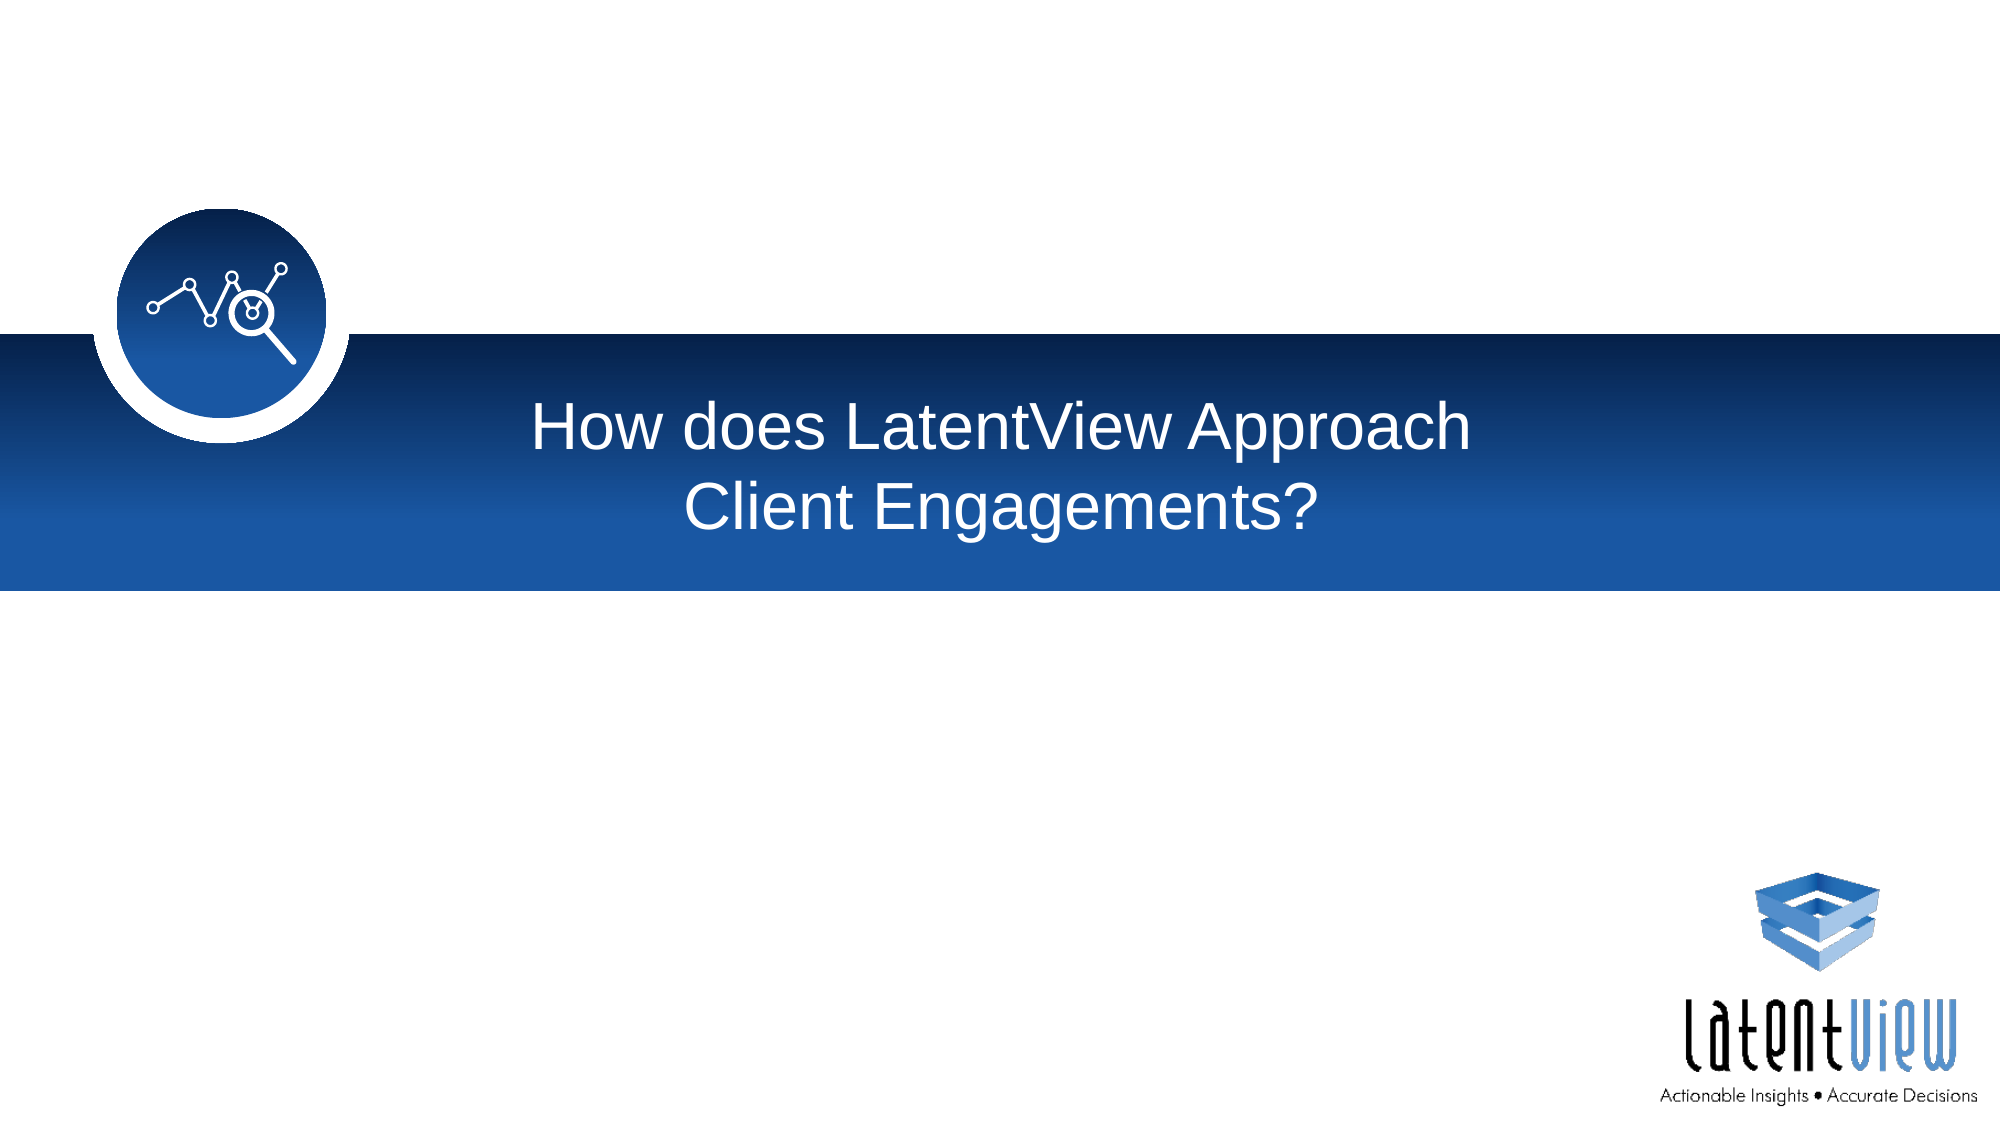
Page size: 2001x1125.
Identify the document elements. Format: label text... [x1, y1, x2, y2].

picture [1610, 841, 2001, 1125]
list How does LatentView Approach Client Engagements? [514, 387, 1490, 538]
